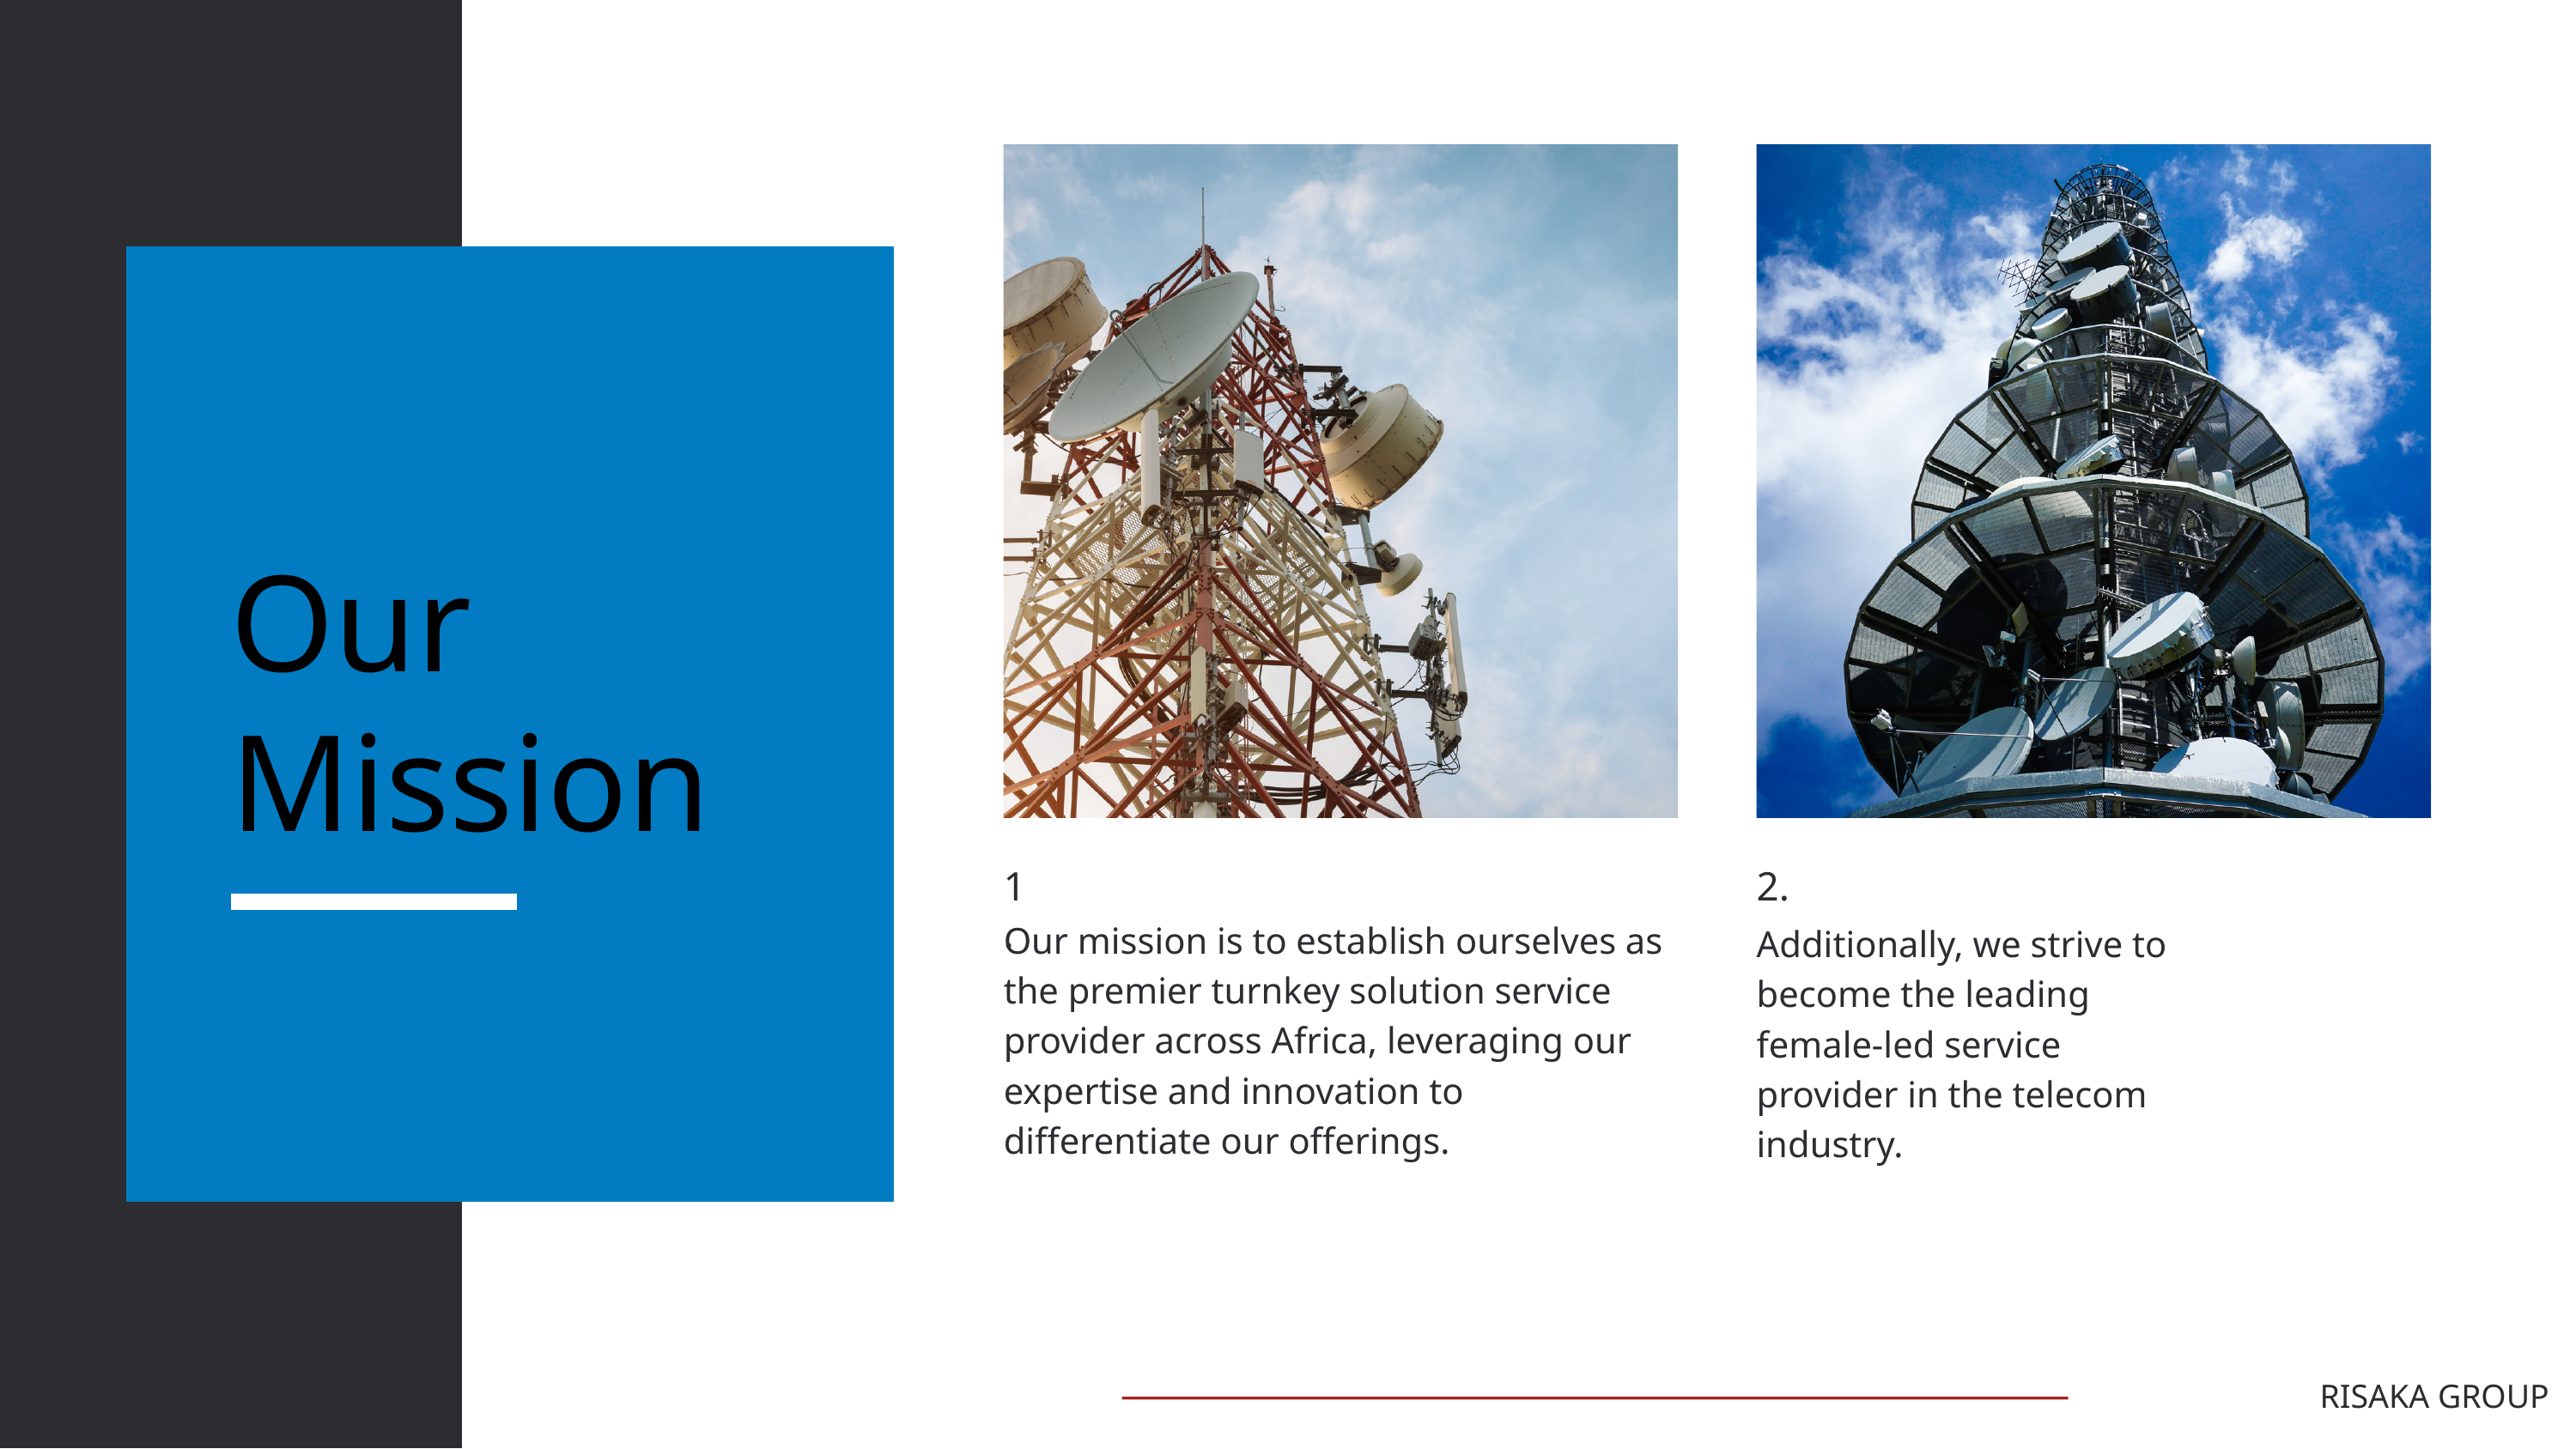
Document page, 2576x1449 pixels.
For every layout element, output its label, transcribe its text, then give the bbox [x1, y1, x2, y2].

text_box Our mission is to establish ourselves as the premier turnkey solution service provider across Africa, leveraging our expertise and innovation to differentiate our offerings. [1003, 911, 1669, 1161]
text_box RISAKA GROUP [1977, 1369, 2550, 1416]
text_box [0, 0, 463, 1449]
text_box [1756, 144, 2432, 818]
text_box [1003, 144, 1679, 818]
text_box 2. [1756, 861, 2020, 909]
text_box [125, 246, 894, 1203]
text_box 1. [1003, 861, 1034, 911]
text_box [230, 894, 518, 910]
text_box Additionally, we strive to become the leading female-led service provider in the telecom industry. [1756, 914, 2178, 1166]
